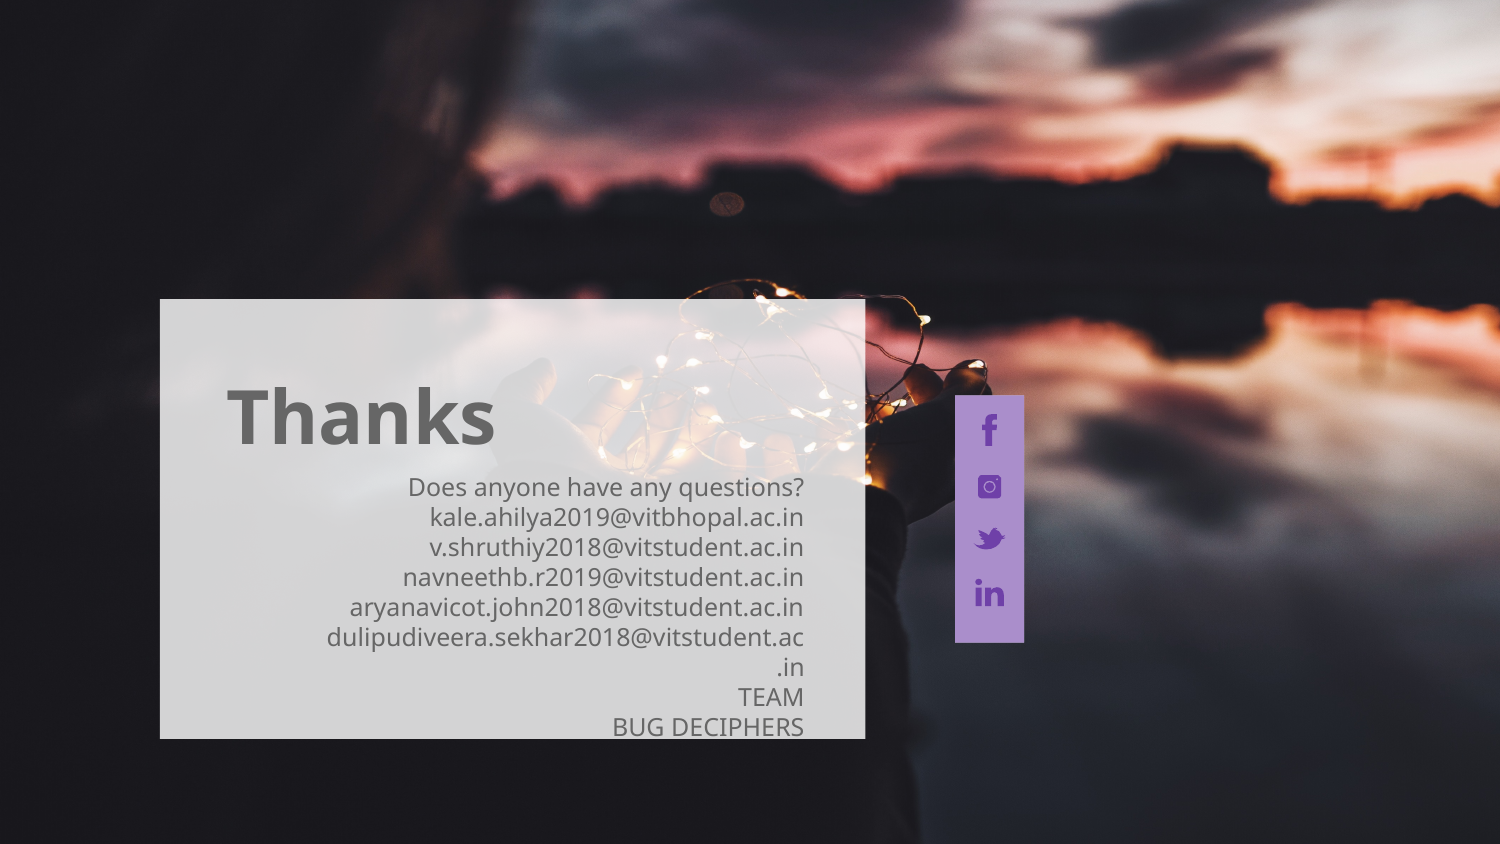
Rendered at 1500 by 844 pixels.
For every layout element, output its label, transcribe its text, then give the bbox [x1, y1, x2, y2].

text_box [954, 395, 1025, 643]
subtitle Does anyone have any questions? kale.ahilya2019@vitbhopal.ac.in v.shruthiy2018@vitstudent.ac.in navneethb.r2019@vitstudent.ac.in aryanavicot.john2018@vitstudent.ac.in dulipudiveera.sekhar2018@vitstudent.ac.in TEAM BUG DECIPHERS [288, 562, 820, 651]
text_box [977, 474, 1002, 499]
picture [0, 0, 1500, 844]
title Thanks [210, 138, 866, 475]
